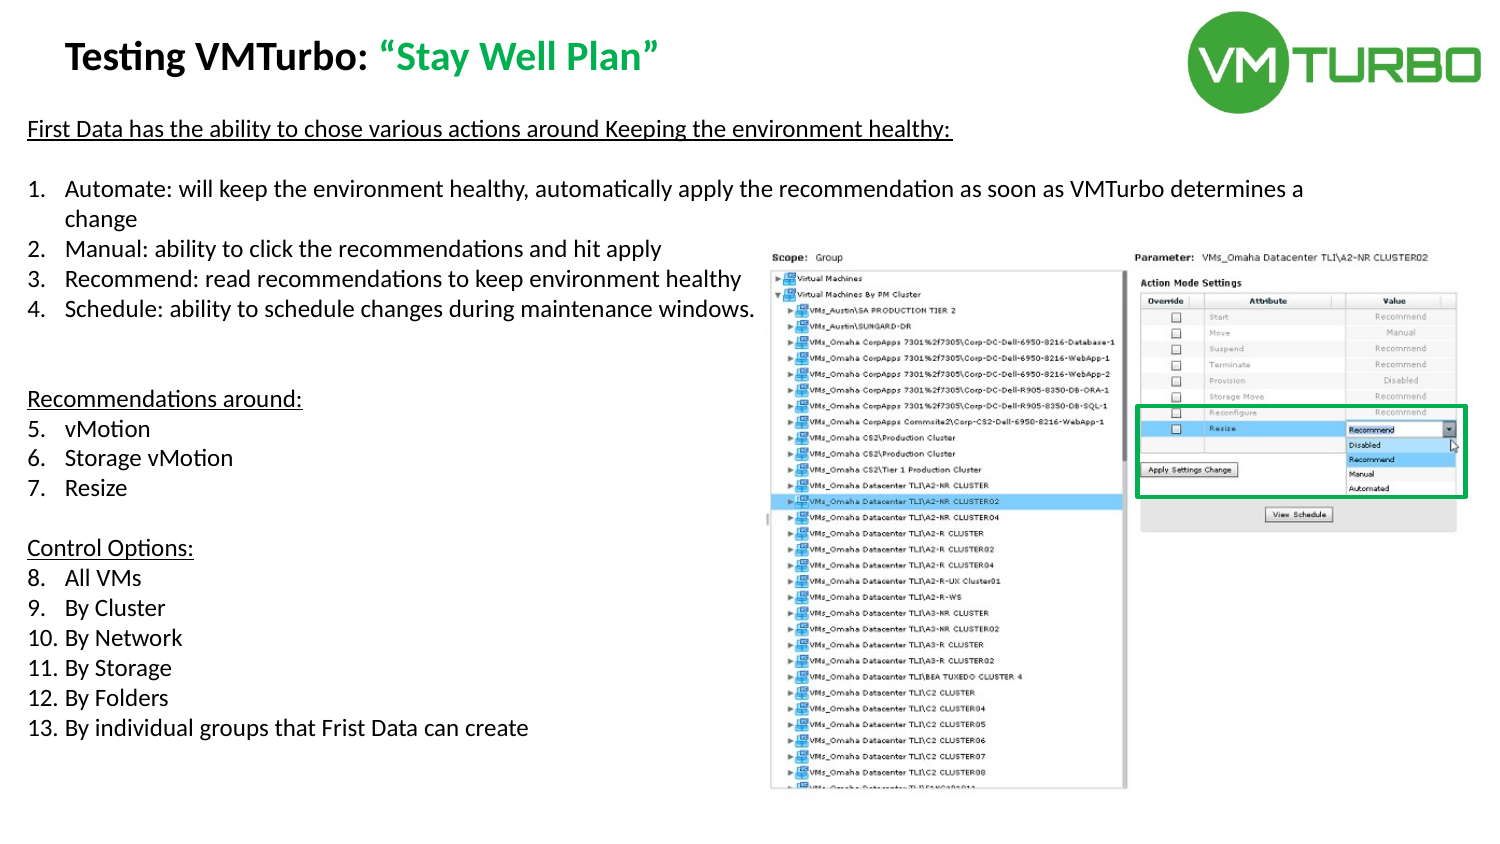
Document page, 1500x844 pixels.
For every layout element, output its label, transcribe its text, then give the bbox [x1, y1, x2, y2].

text_box Testing VMTurbo: “Stay Well Plan” [50, 21, 925, 105]
picture [766, 246, 1466, 800]
picture [1186, 9, 1488, 123]
text_box First Data has the ability to chose various actions around Keeping the environment healthy: Automate: will keep the environment healthy, automatically apply the recommendation as soon as VMTurbo determines a change Manual: ability to click the recommendations and hit apply Recommend: read recommendations to keep environment healthy Schedule: ability to schedule changes during maintenance windows. Recommendations around: vMotion Storage vMotion Resize Control Options: All VMs By Cluster By Network By Storage By Folders By individual groups that Frist Data can create [12, 105, 1388, 749]
